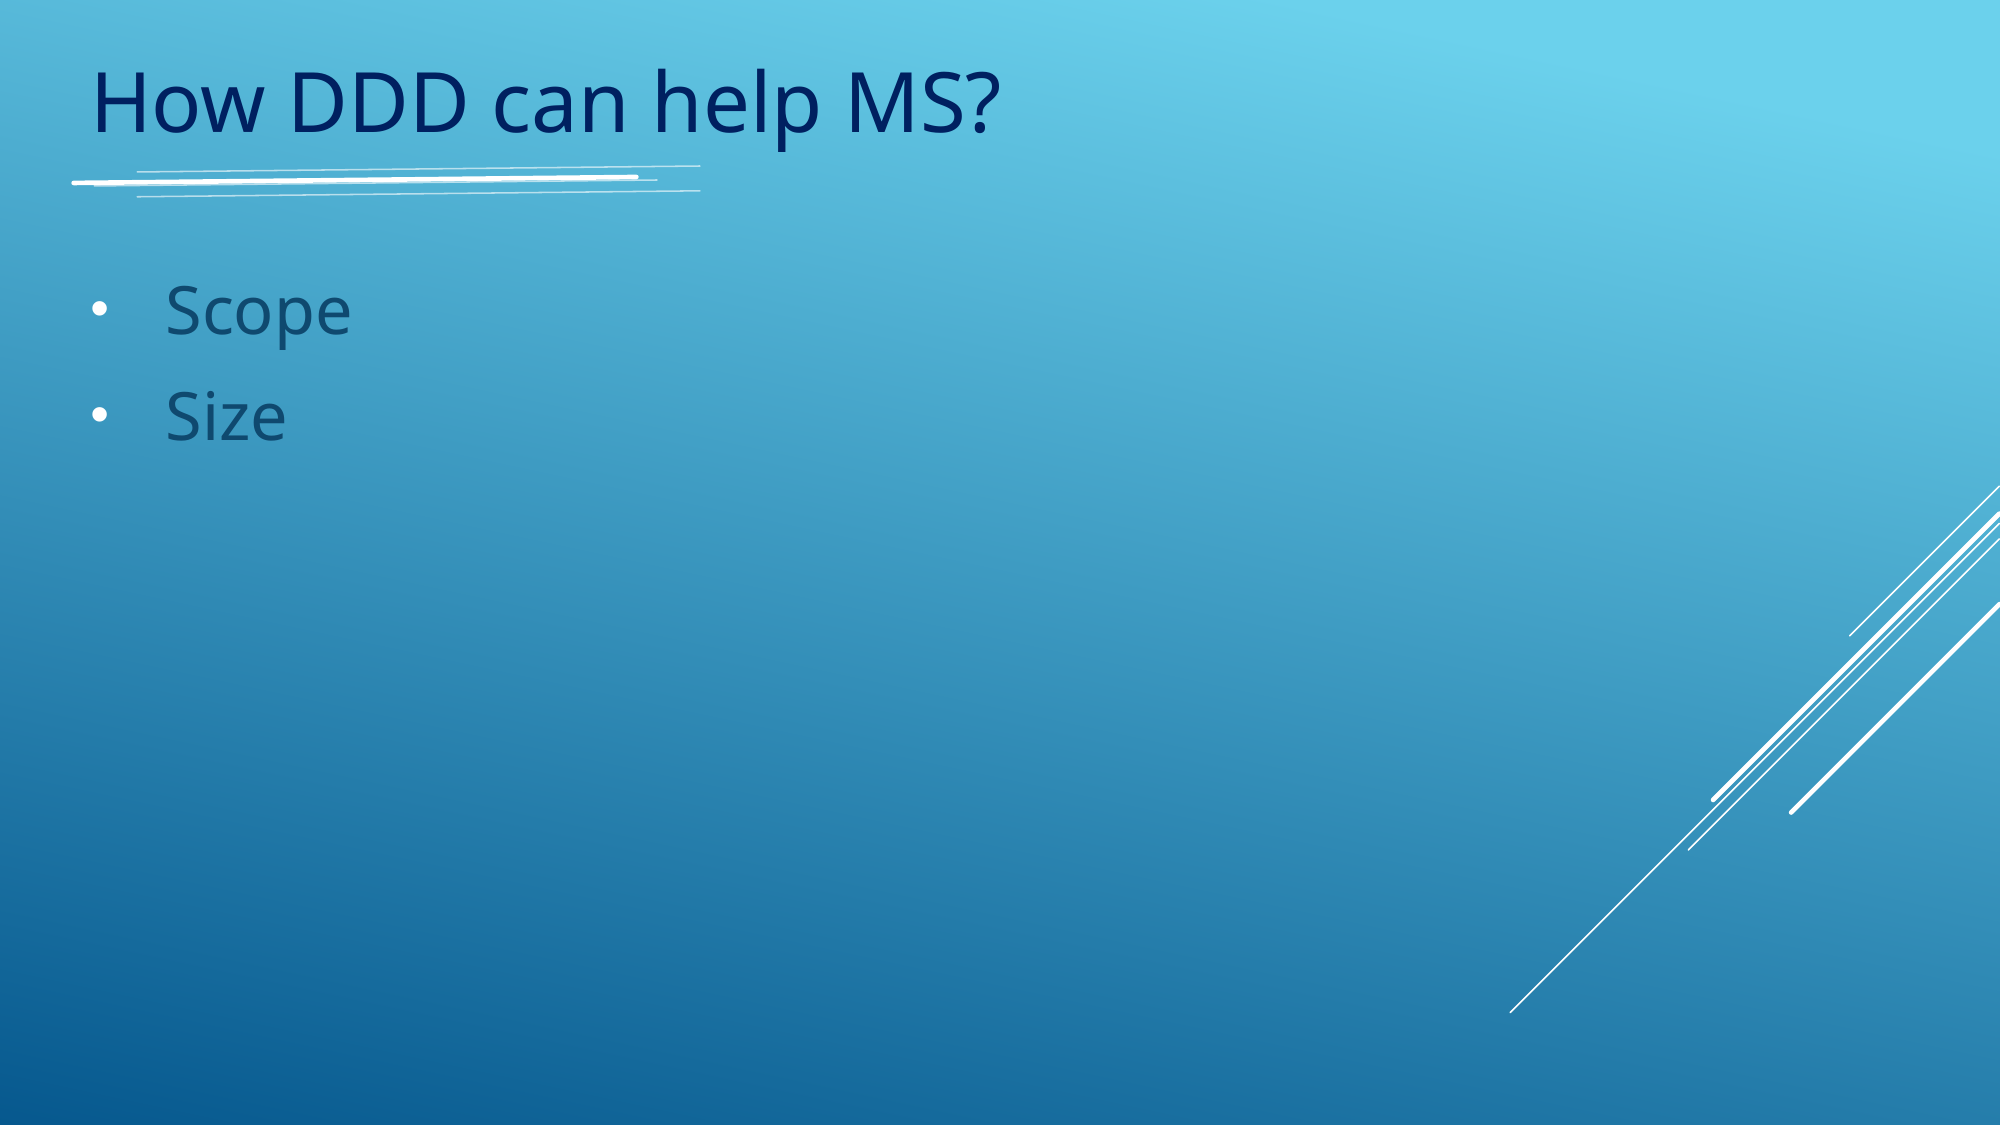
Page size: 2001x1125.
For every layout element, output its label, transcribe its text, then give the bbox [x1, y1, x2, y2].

list Scope Size [75, 260, 1600, 980]
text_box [73, 176, 637, 184]
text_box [137, 165, 701, 173]
text_box How DDD can help MS? [75, 41, 1978, 157]
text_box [137, 190, 701, 197]
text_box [94, 179, 658, 187]
